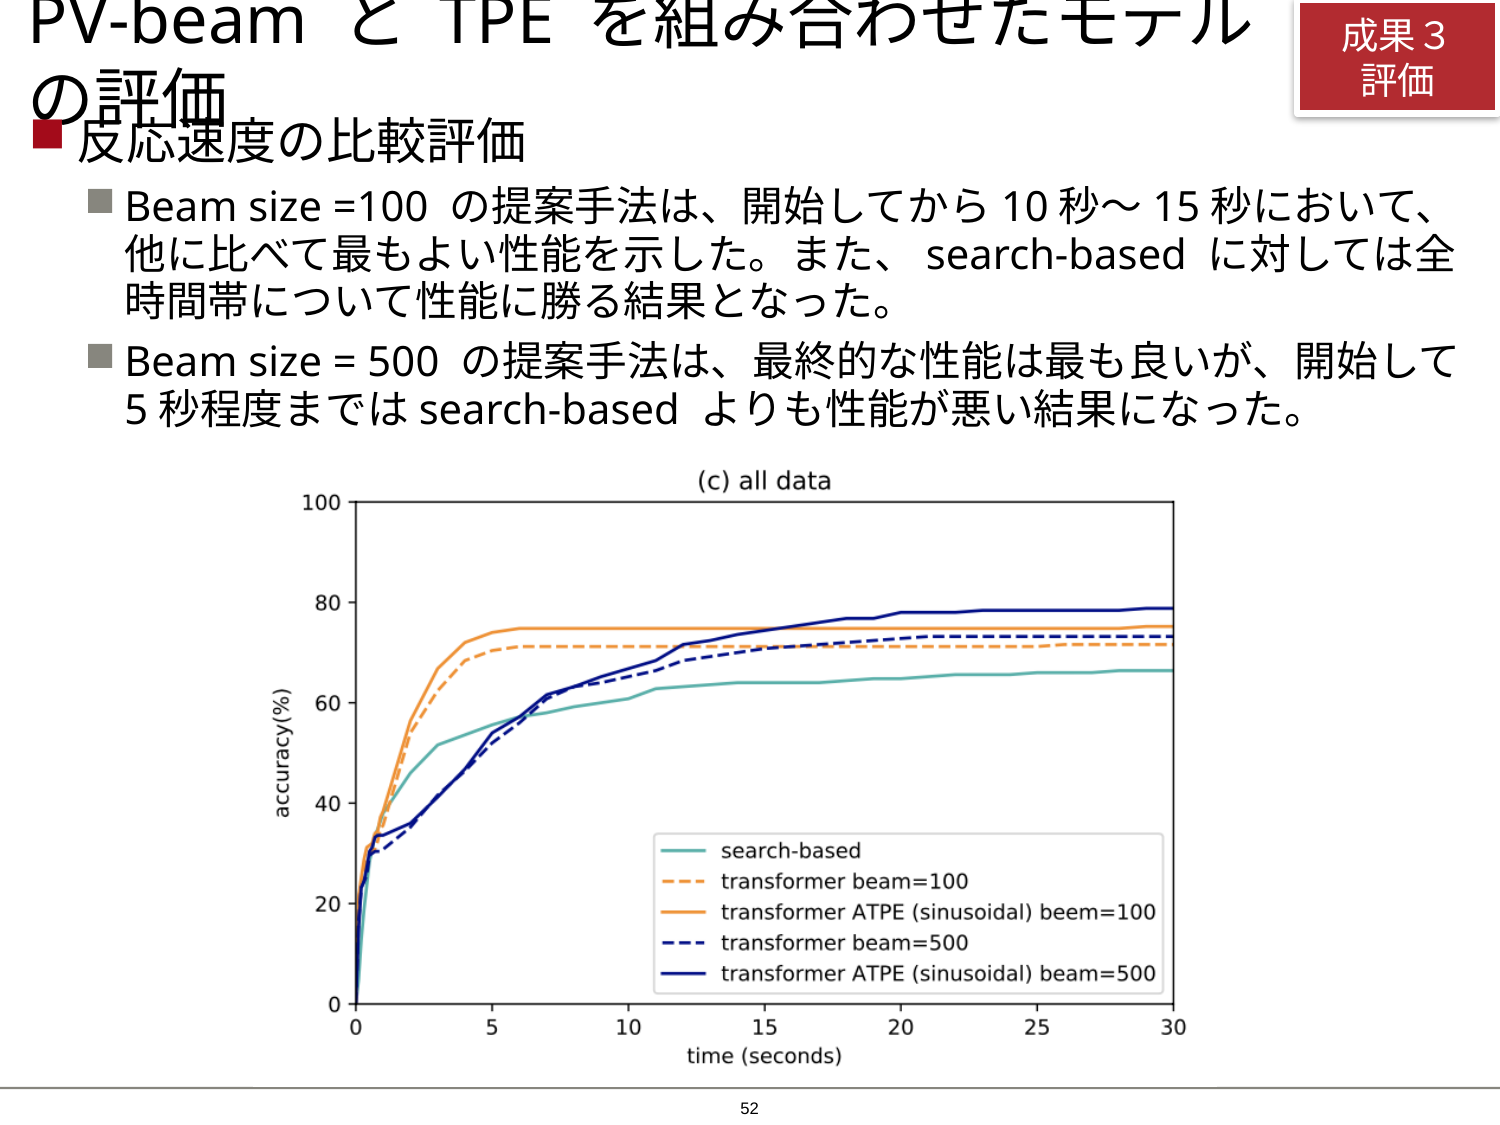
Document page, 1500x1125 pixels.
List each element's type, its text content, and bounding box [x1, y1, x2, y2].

title PV-beam と TPE を組み合わせたモデルの評価 [27, 0, 1290, 114]
list 反応速度の比較評価 Beam size =100 の提案手法は、開始してから10秒～15秒において、他に比べて最もよい性能を示した。また、search-based に対しては全時間帯について性能に勝る結果となった。 Beam size = 500 の提案手法は、最終的な性能は最も良いが、開始して5秒程度まではsearch-based よりも性能が悪い結果になった。 [29, 113, 1471, 491]
picture [253, 457, 1217, 1087]
slide_number 51 [705, 1095, 794, 1125]
text_box 成果３ 評価 [1294, 0, 1500, 117]
